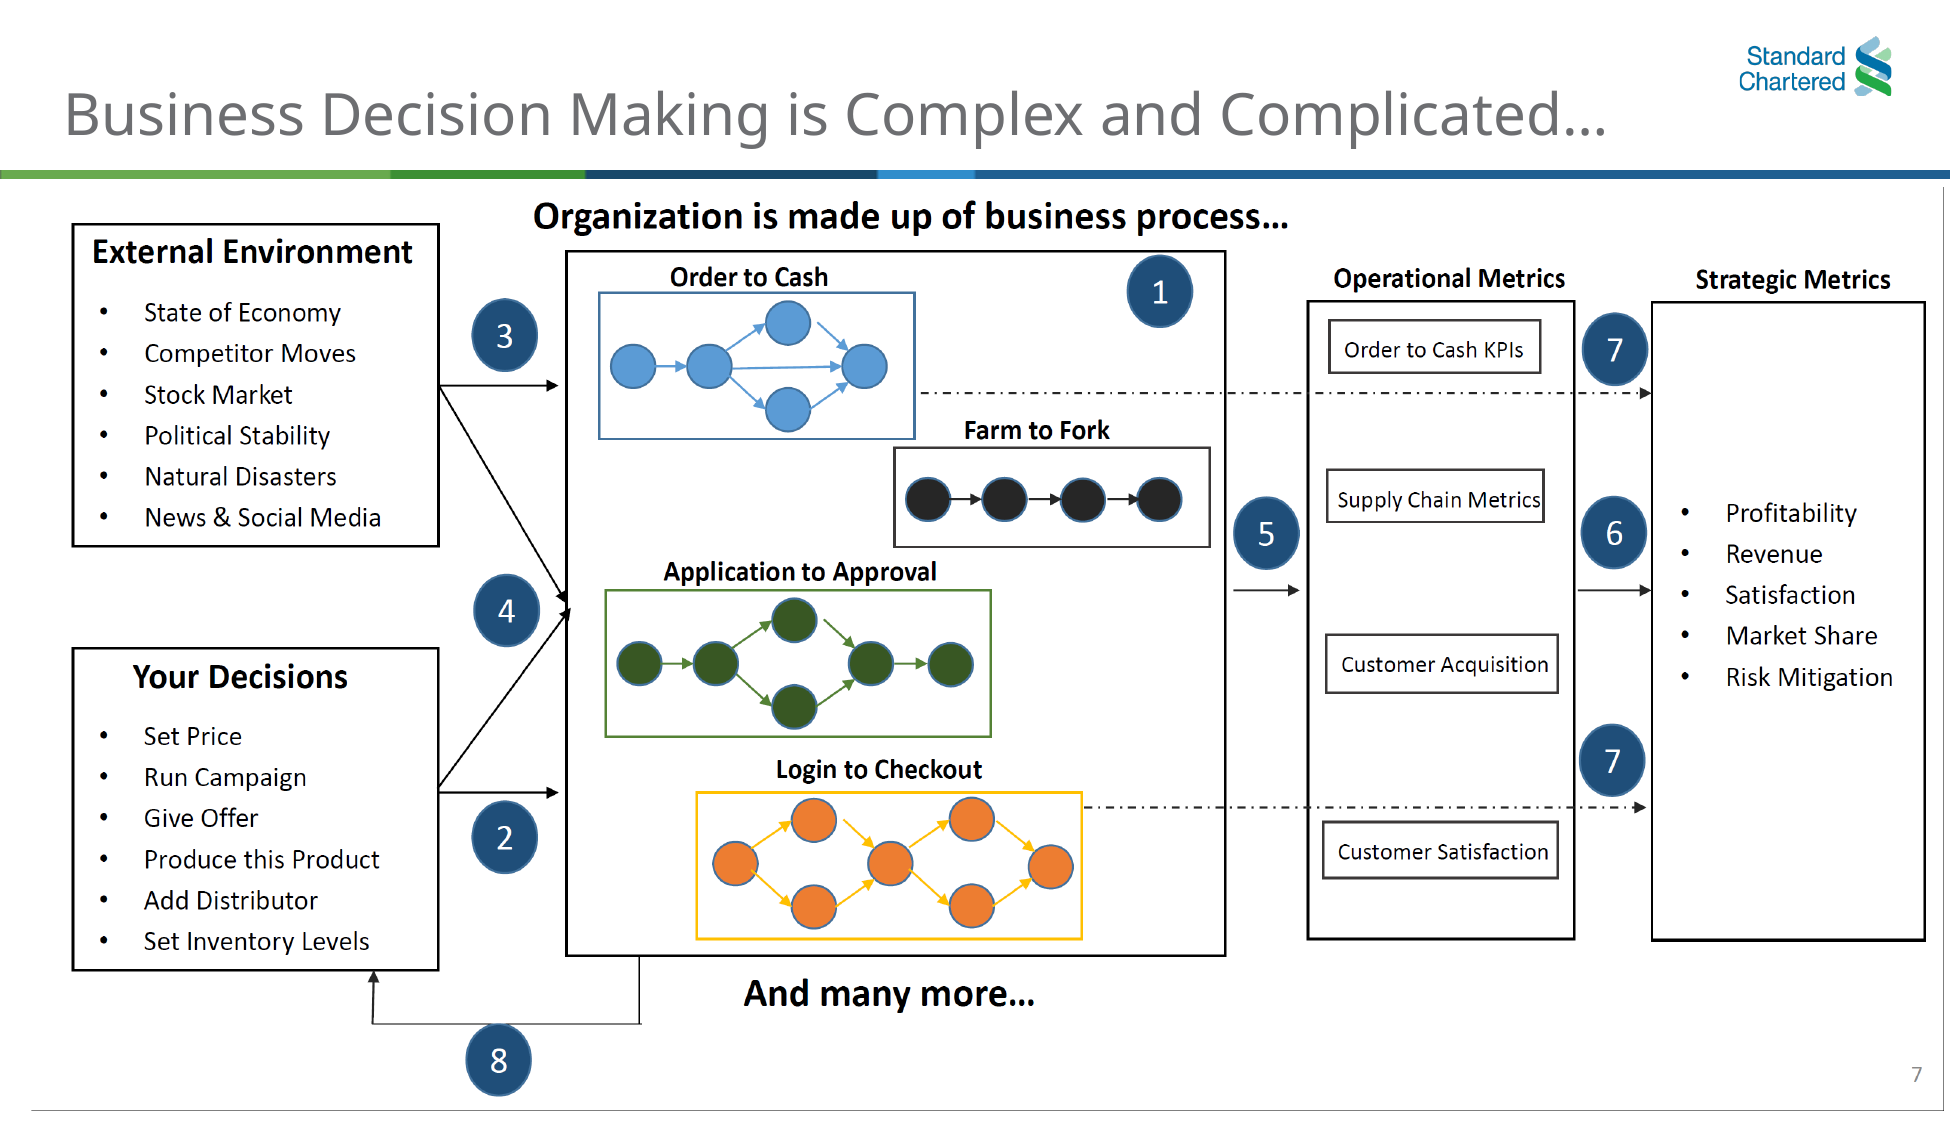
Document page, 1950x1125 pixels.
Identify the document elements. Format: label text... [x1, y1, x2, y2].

picture [0, 170, 1950, 179]
title Business Decision Making is Complex and Complicated… [63, 32, 1887, 148]
picture [31, 187, 1944, 1111]
